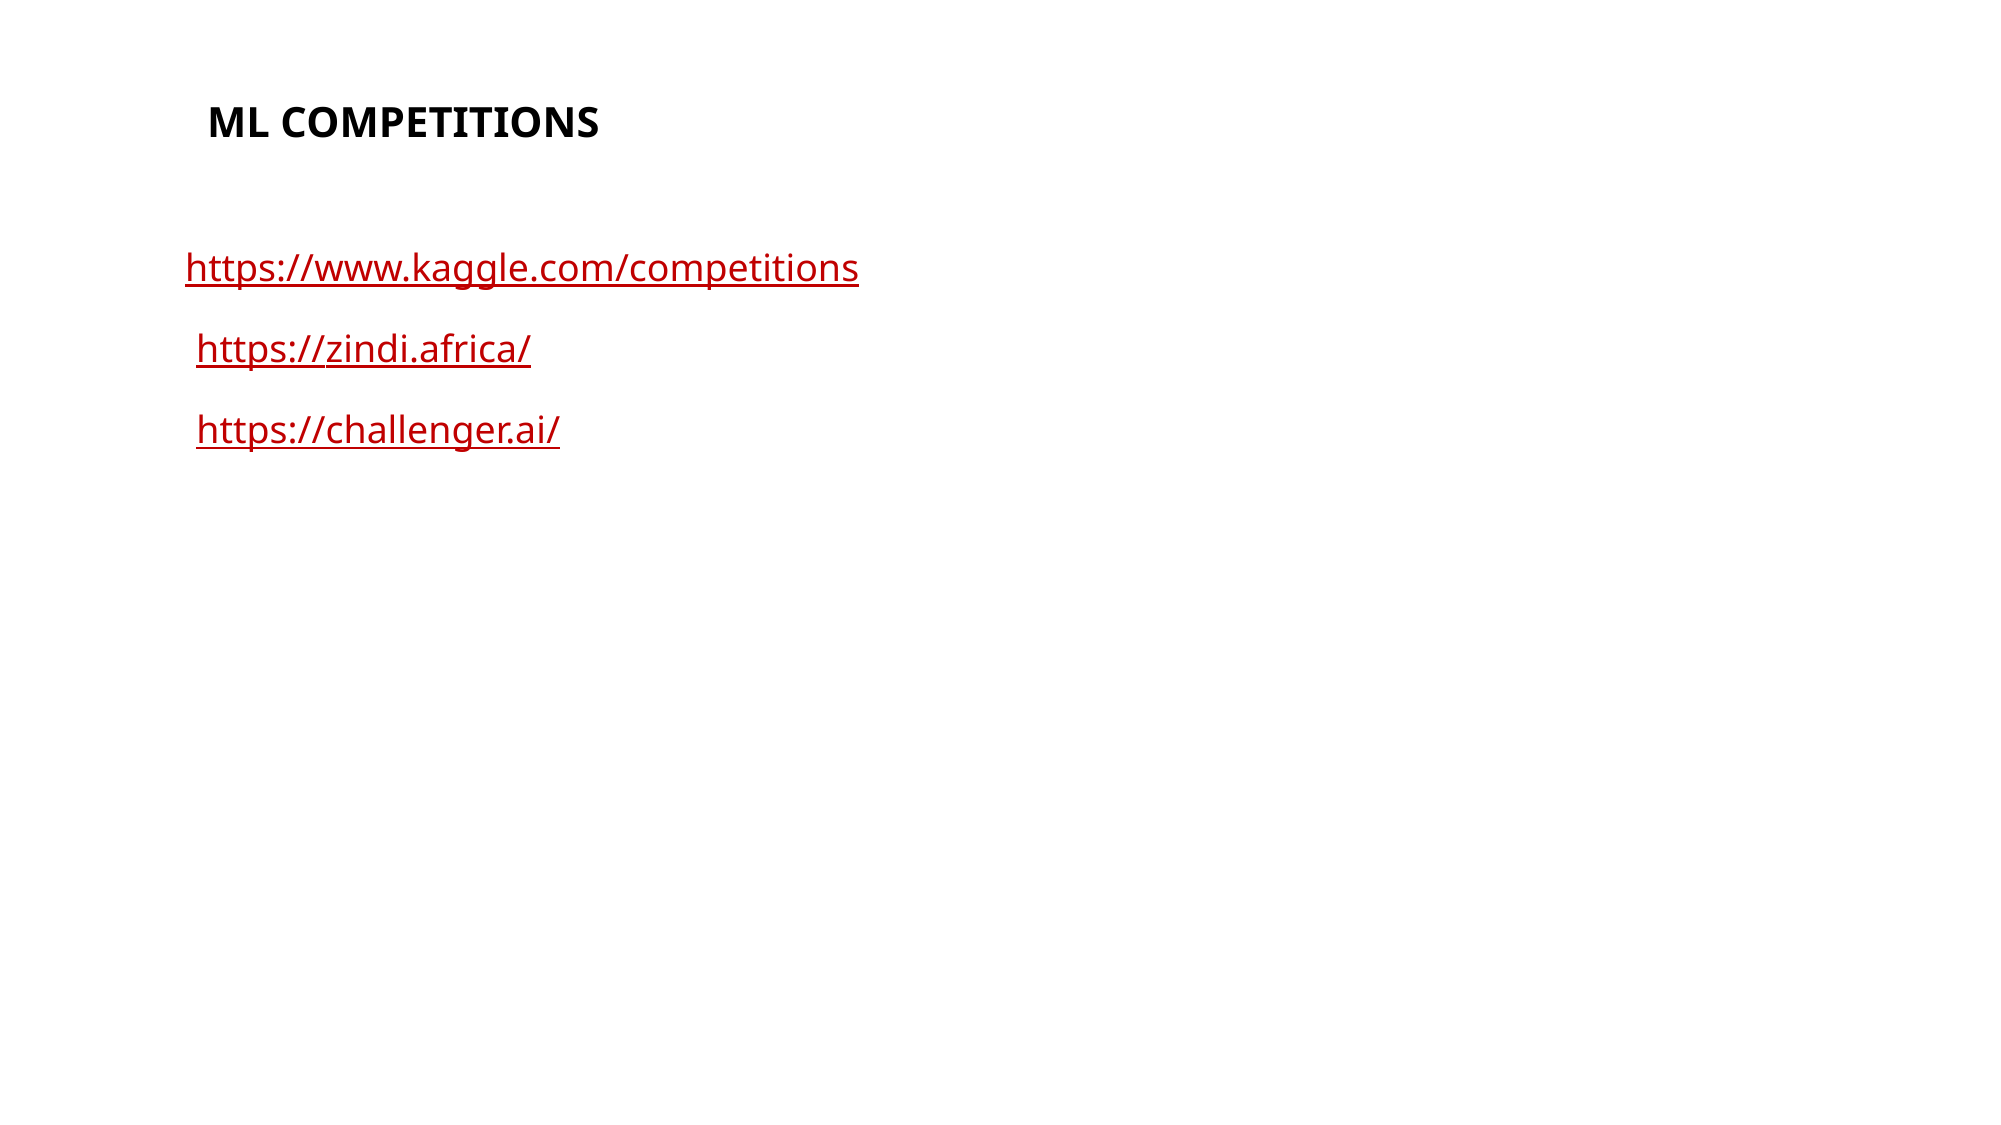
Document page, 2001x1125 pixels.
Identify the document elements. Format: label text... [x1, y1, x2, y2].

text_box ML COMPETITIONS [192, 88, 615, 154]
text_box https://www.kaggle.com/competitions [170, 236, 875, 303]
text_box https://challenger.ai/ [181, 398, 576, 465]
text_box https://zindi.africa/ [181, 317, 547, 384]
